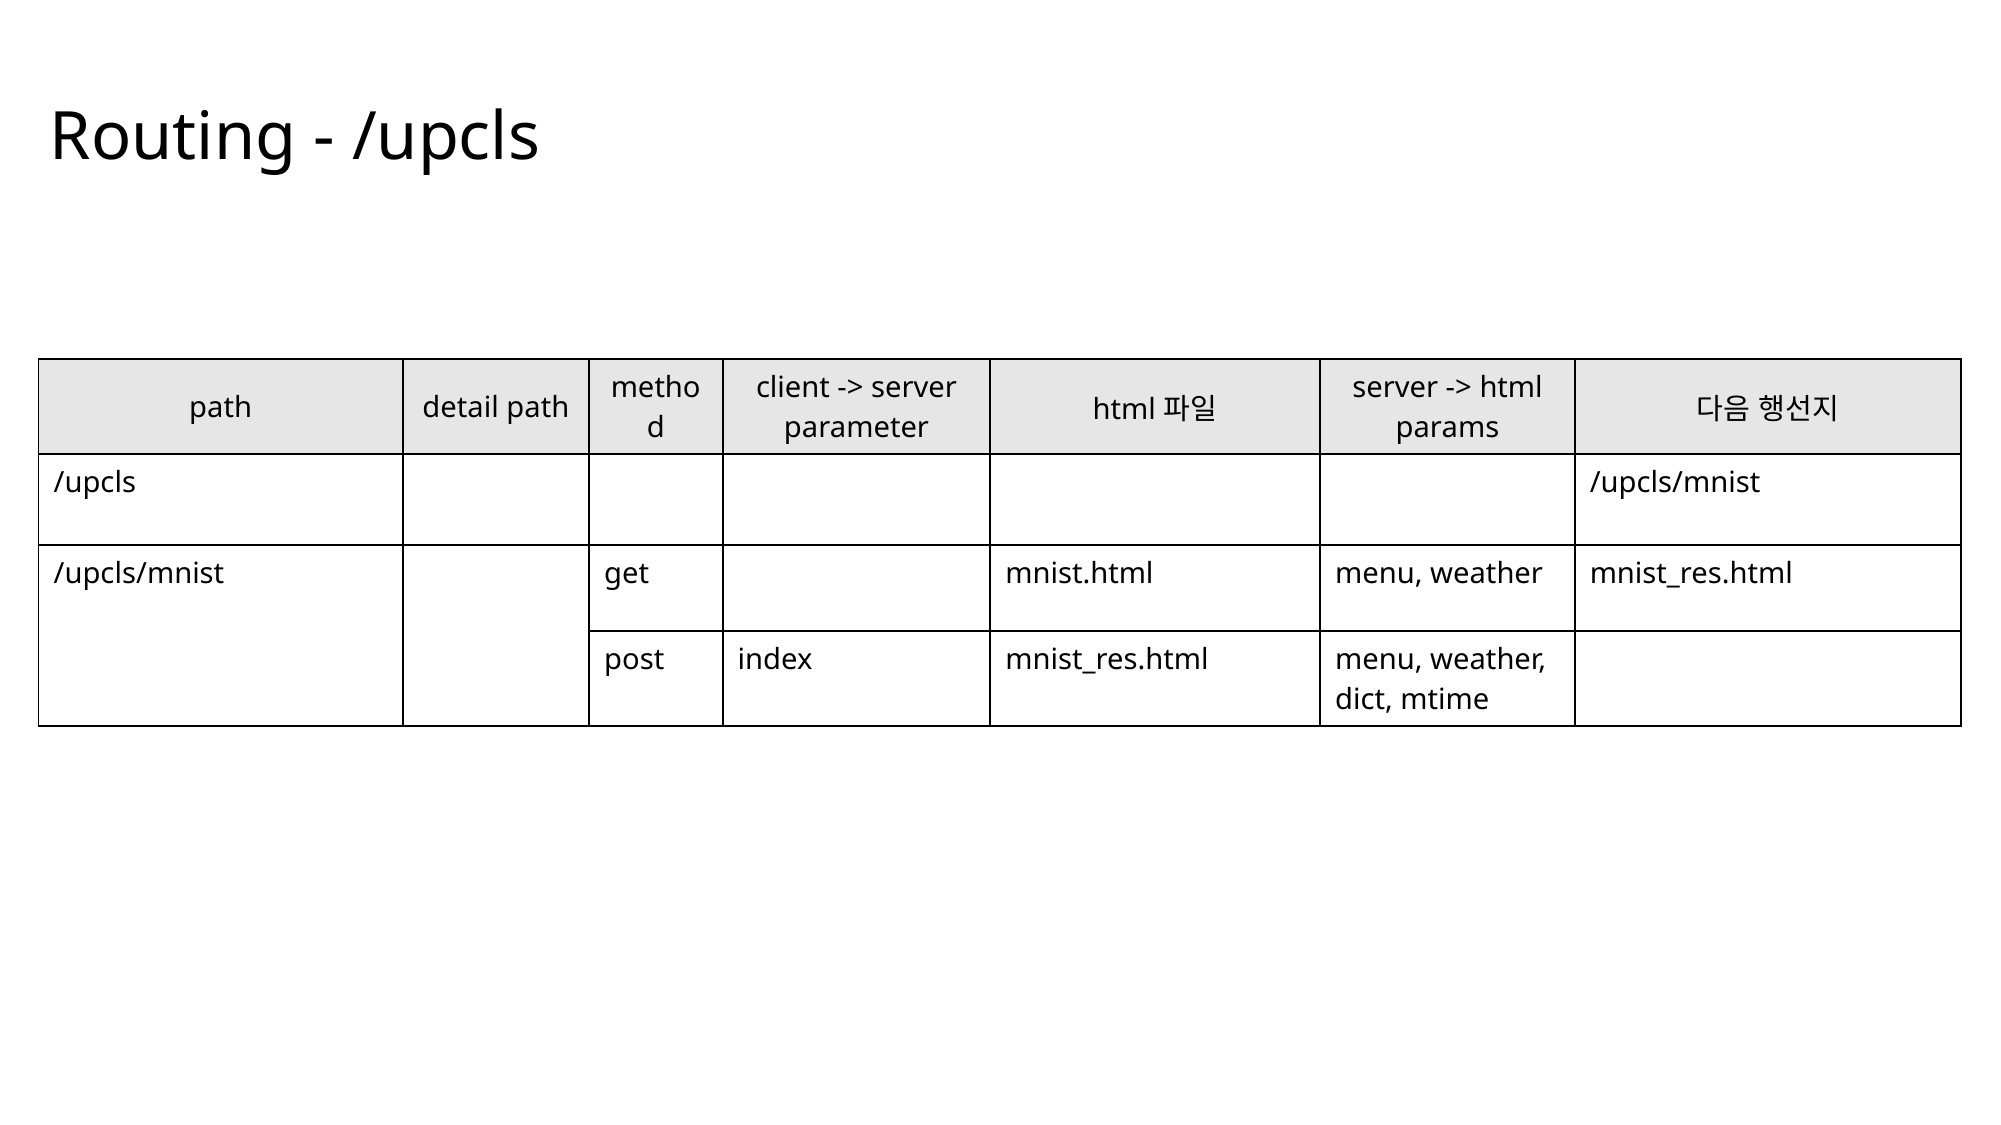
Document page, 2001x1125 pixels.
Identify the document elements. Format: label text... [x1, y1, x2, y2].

table_cell mnist.html [991, 546, 1319, 630]
table_cell [991, 455, 1319, 544]
table_cell index [724, 632, 989, 725]
table_cell [404, 455, 588, 544]
table_cell mnist_res.html [991, 632, 1319, 725]
table_cell [1576, 632, 1960, 725]
table_header html파일 [991, 360, 1319, 453]
table_cell /upcls [39, 455, 402, 544]
table_header method [590, 360, 722, 453]
table_cell mnist_res.html [1576, 546, 1960, 630]
table_header detail path [404, 360, 588, 453]
table_cell post [590, 632, 722, 725]
table_header 다음 행선지 [1576, 360, 1960, 453]
title Routing - /upcls [0, 87, 712, 188]
table_cell [724, 546, 989, 630]
table_header client -> server parameter [724, 360, 989, 453]
table_cell menu, weather [1321, 546, 1574, 630]
table_cell menu, weather, dict, mtime [1321, 632, 1574, 725]
table_cell /upcls/mnist [1576, 455, 1960, 544]
table_cell [1321, 455, 1574, 544]
table_cell /upcls/mnist [39, 546, 402, 725]
table_header path [39, 360, 402, 453]
table_cell [724, 455, 989, 544]
table_header server -> html params [1321, 360, 1574, 453]
table_cell [404, 546, 588, 725]
table_cell [590, 455, 722, 544]
table_cell get [590, 546, 722, 630]
